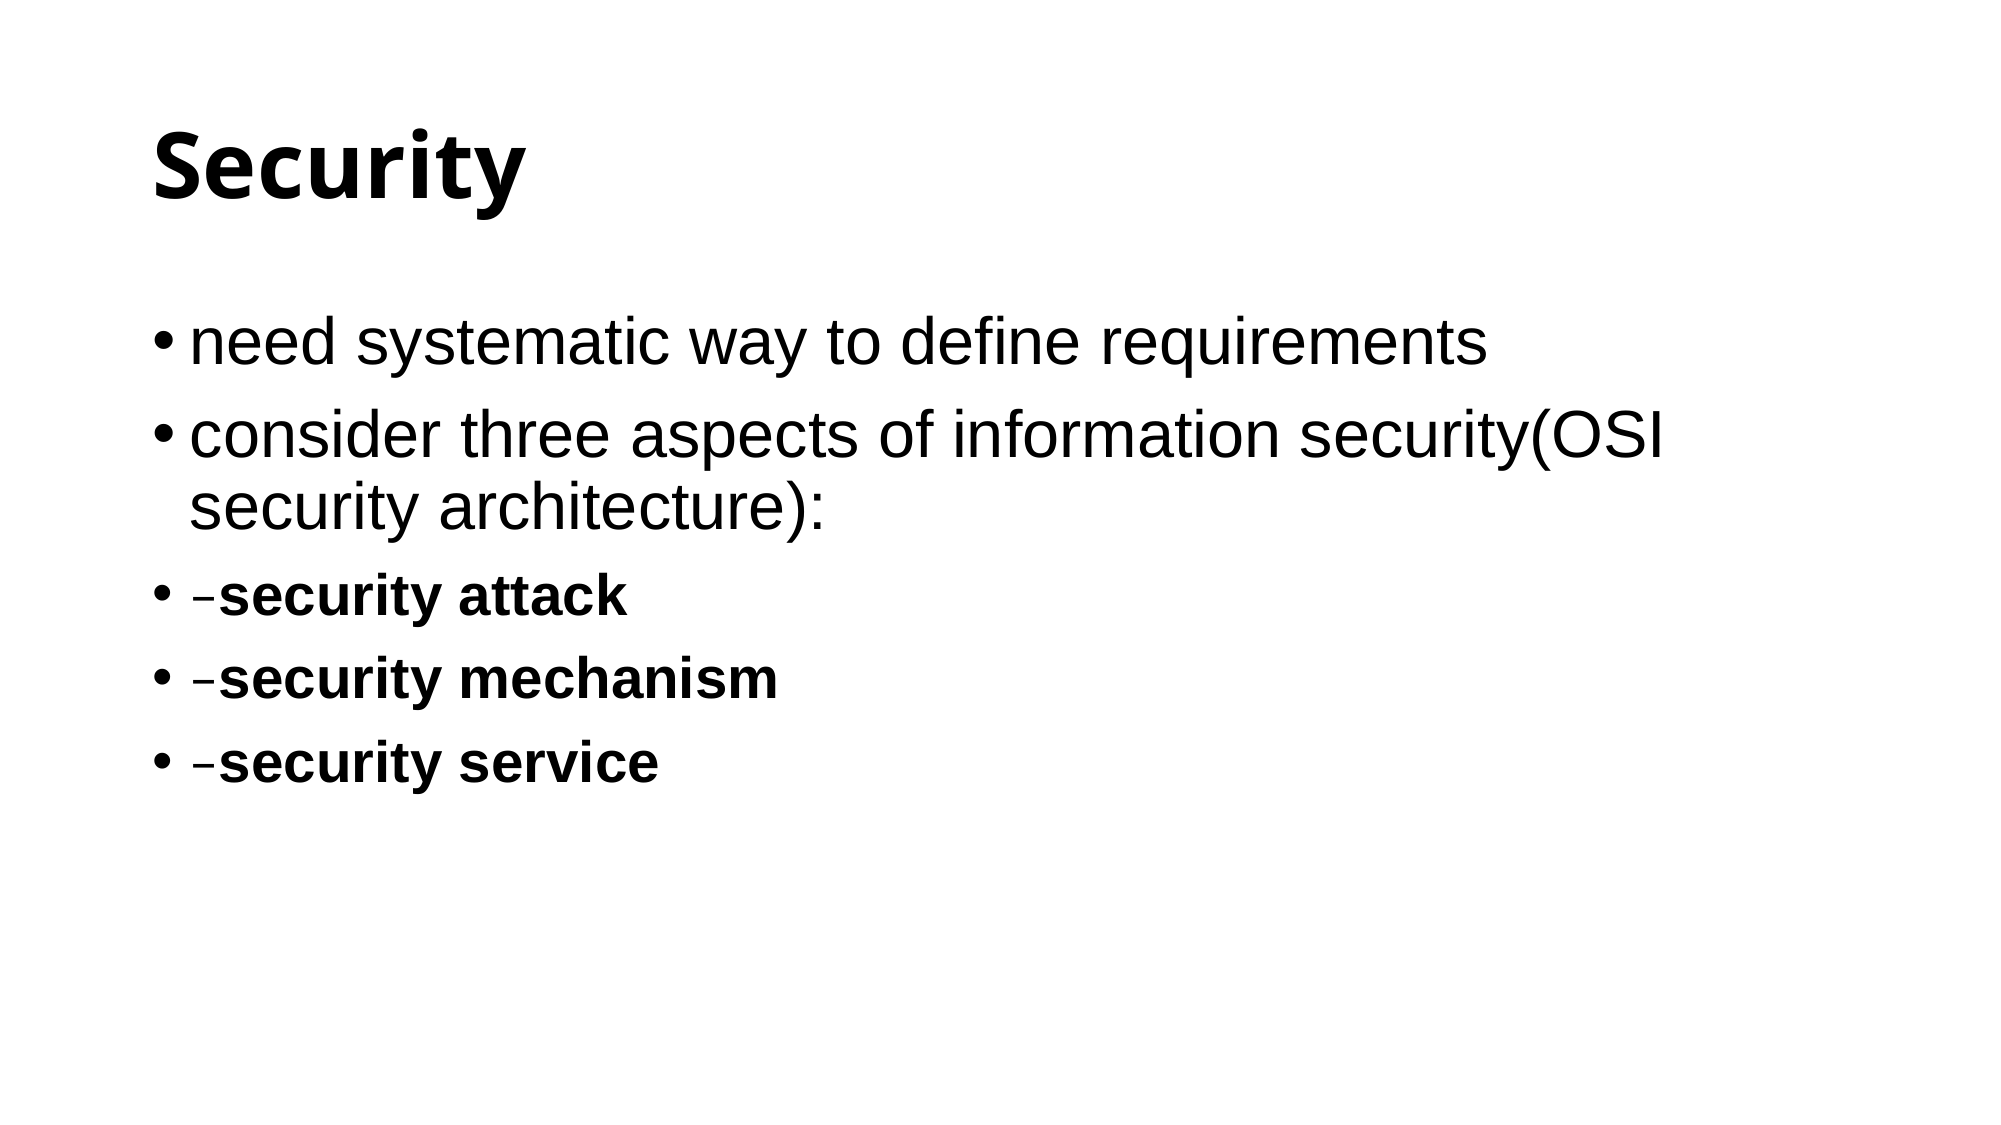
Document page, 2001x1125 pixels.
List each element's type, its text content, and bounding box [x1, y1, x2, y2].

title Security [137, 59, 1863, 278]
list need systematic way to define requirements consider three aspects of information security(OSI security architecture): –security attack –security mechanism –security service [137, 299, 1863, 1014]
